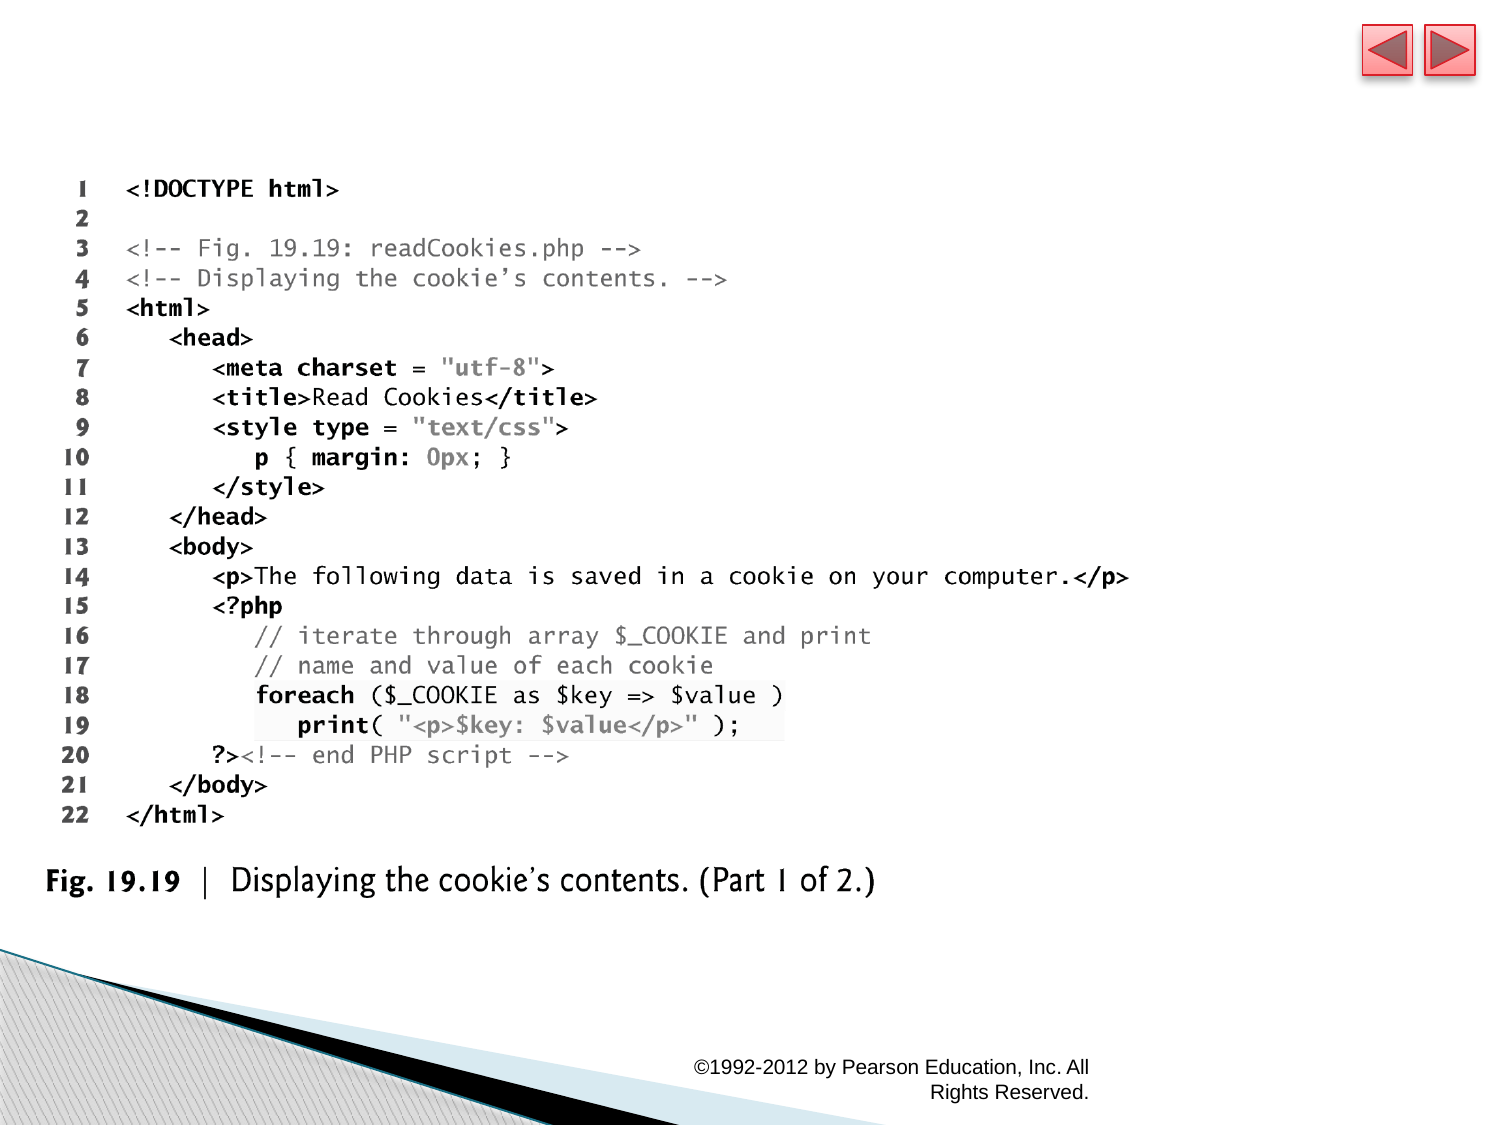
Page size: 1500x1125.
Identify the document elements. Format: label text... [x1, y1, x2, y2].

picture [0, 106, 1500, 1018]
footer ©1992-2012 by Pearson Education, Inc. All Rights Reserved. [650, 1051, 1105, 1112]
